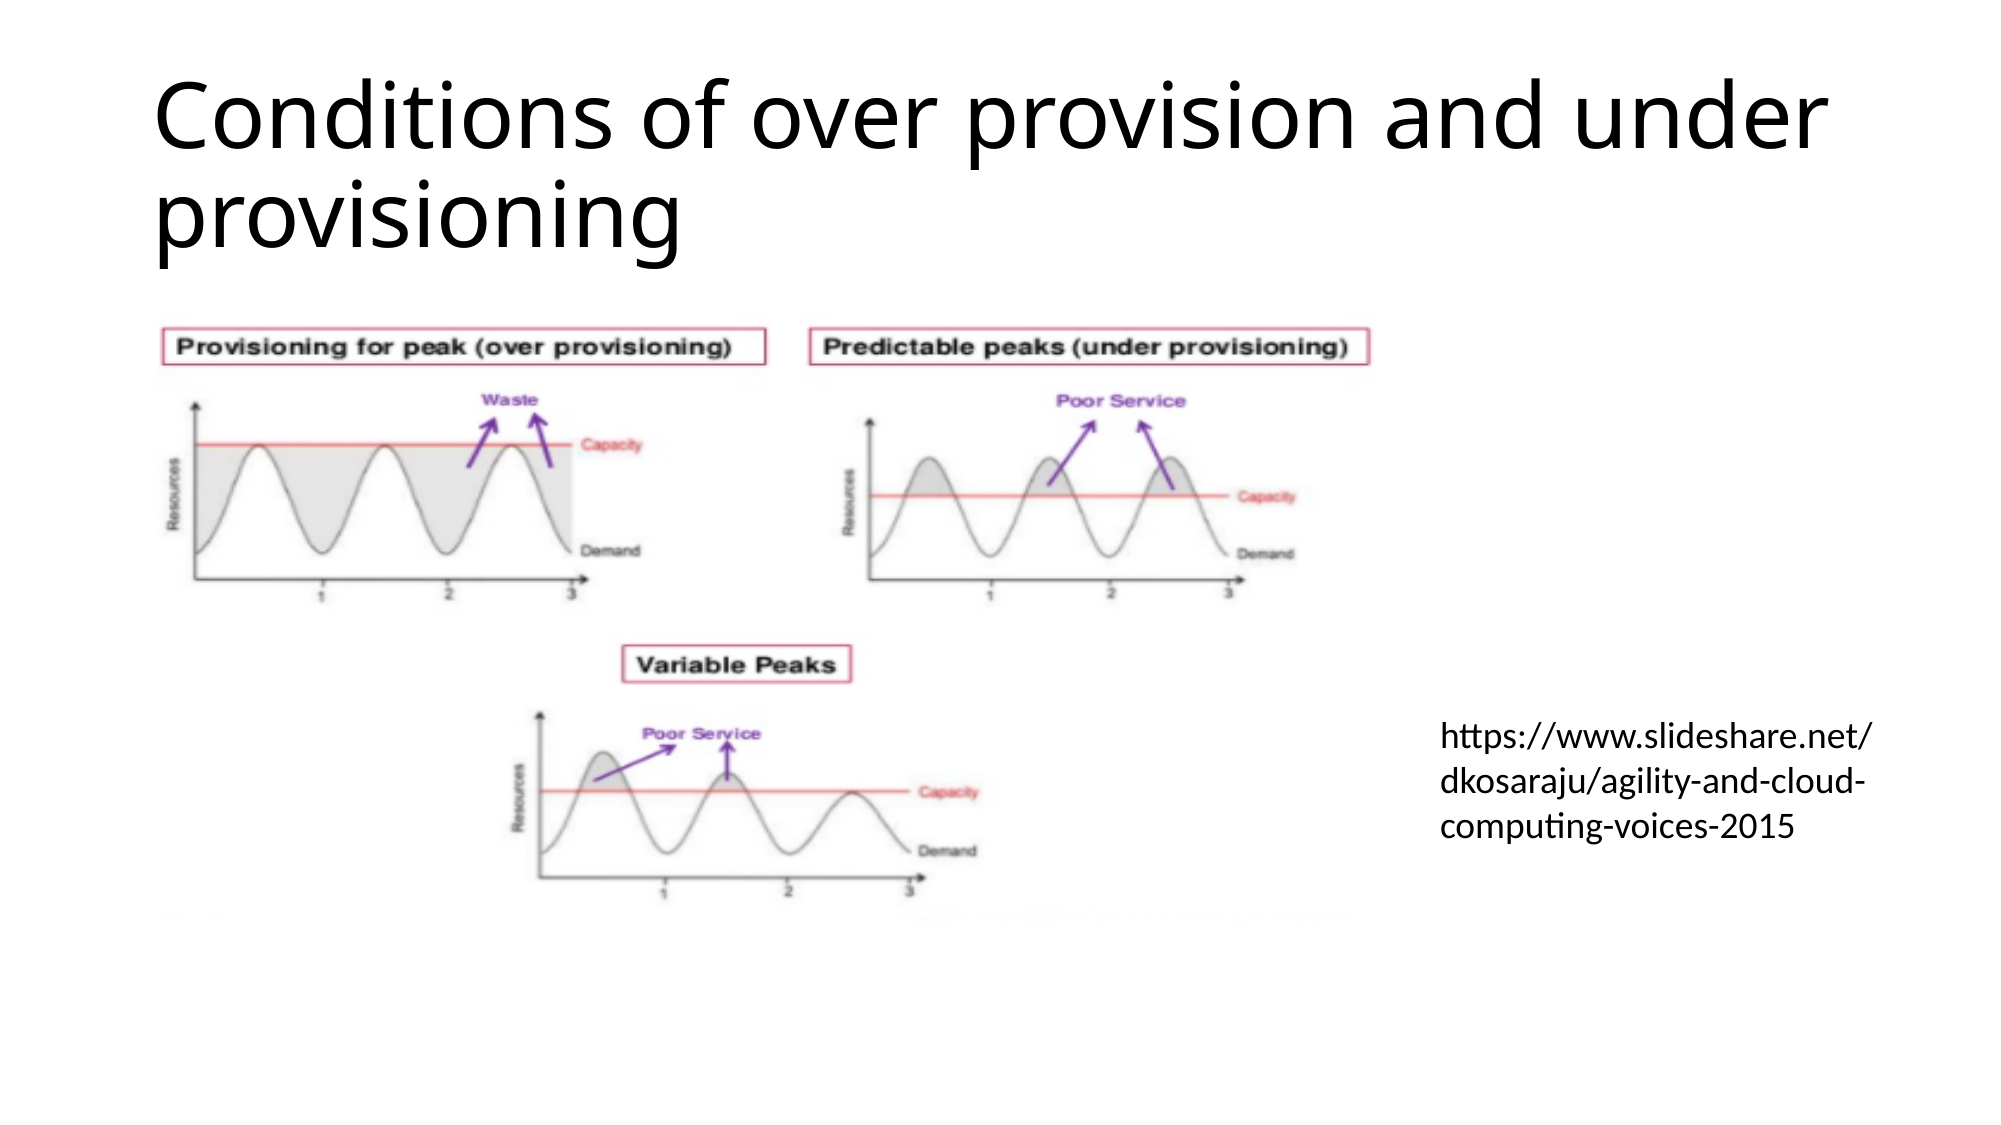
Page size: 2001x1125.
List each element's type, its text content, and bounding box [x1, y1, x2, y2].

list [125, 302, 1376, 922]
text_box https://www.slideshare.net/dkosaraju/agility-and-cloud-computing-voices-2015 [1425, 704, 1910, 854]
title Conditions of over provision and under provisioning [137, 59, 1863, 278]
